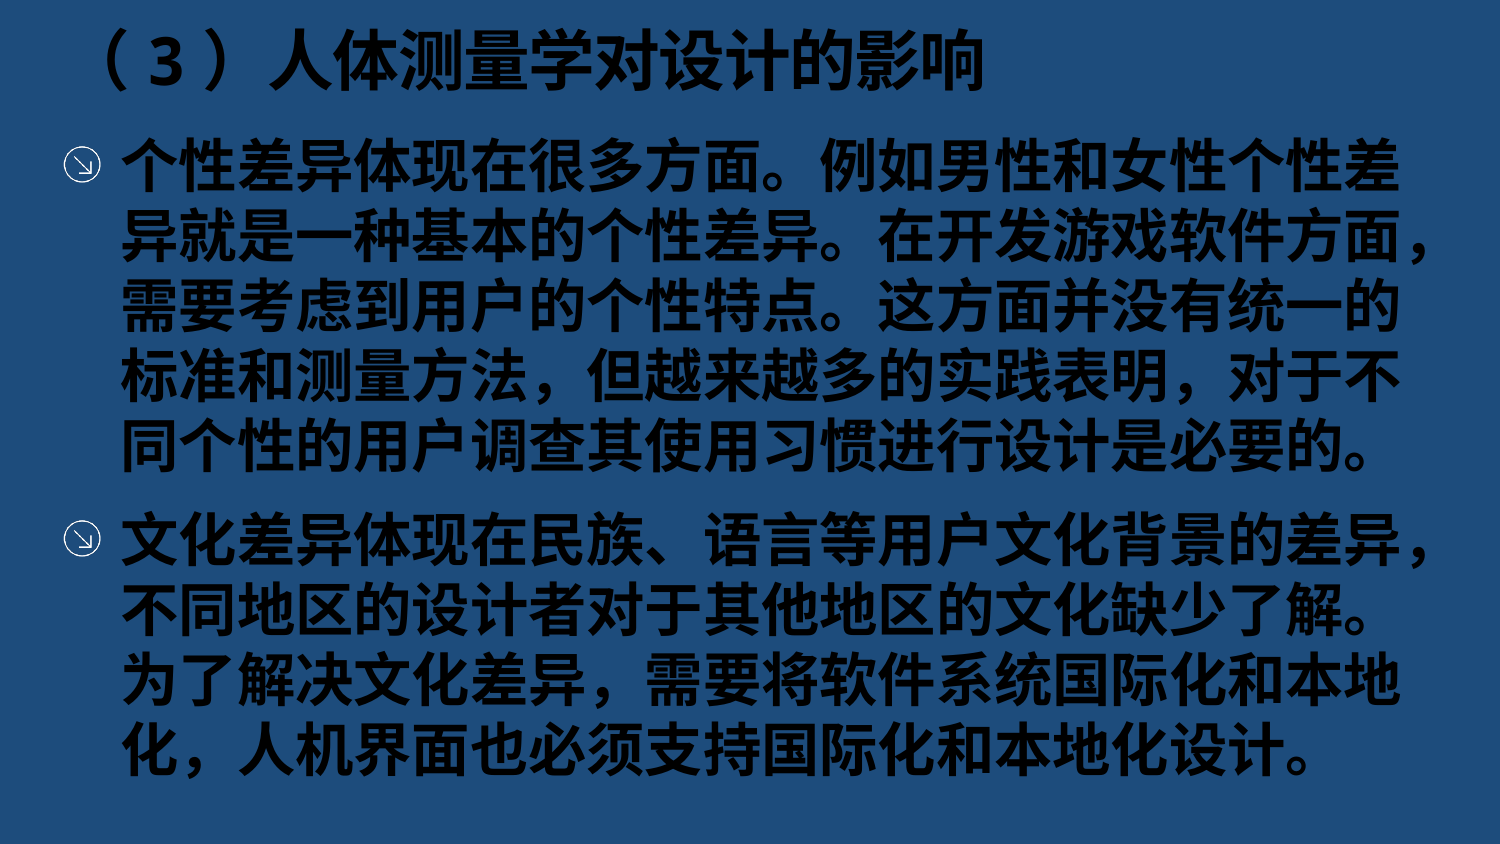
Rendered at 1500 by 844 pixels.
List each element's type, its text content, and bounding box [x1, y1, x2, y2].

picture [63, 145, 101, 183]
picture [63, 519, 101, 557]
list 个性差异体现在很多方面。例如男性和女性个性差异就是一种基本的个性差异。在开发游戏软件方面，需要考虑到用户的个性特点。这方面并没有统一的标准和测量方法，但越来越多的实践表明，对于不同个性的用户调查其使用习惯进行设计是必要的。 文化差异体现在民族、语言等用户文化背景的差异，不同地区的设计者对于其他地区的文化缺少了解。为了解决文化差异，需要将软件系统国际化和本地化，人机界面也必须支持国际化和本地化设计。 [63, 128, 1436, 792]
title （3）人体测量学对设计的影响 [63, 28, 1436, 101]
